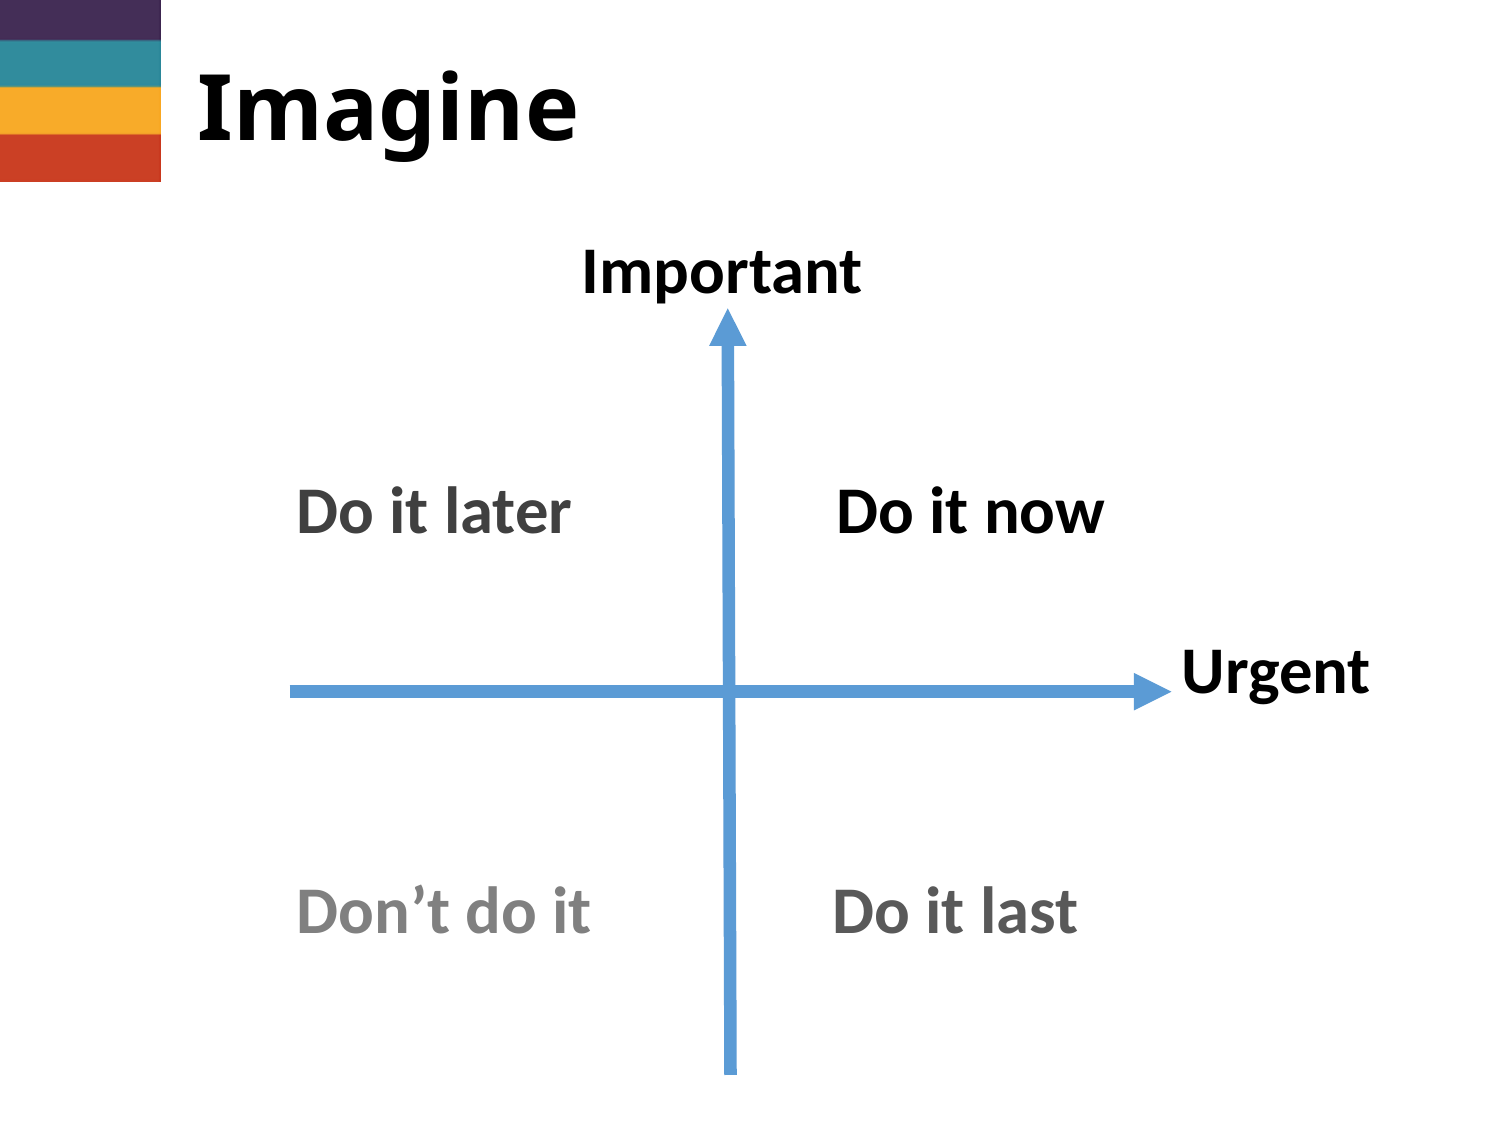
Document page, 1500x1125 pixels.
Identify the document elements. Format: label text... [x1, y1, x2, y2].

picture [0, 0, 161, 182]
text_box Important Do it later Do it now Urgent Don’t do it Do it last [116, 219, 1500, 954]
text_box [727, 308, 731, 1075]
text_box Imagine [186, 2, 1481, 219]
